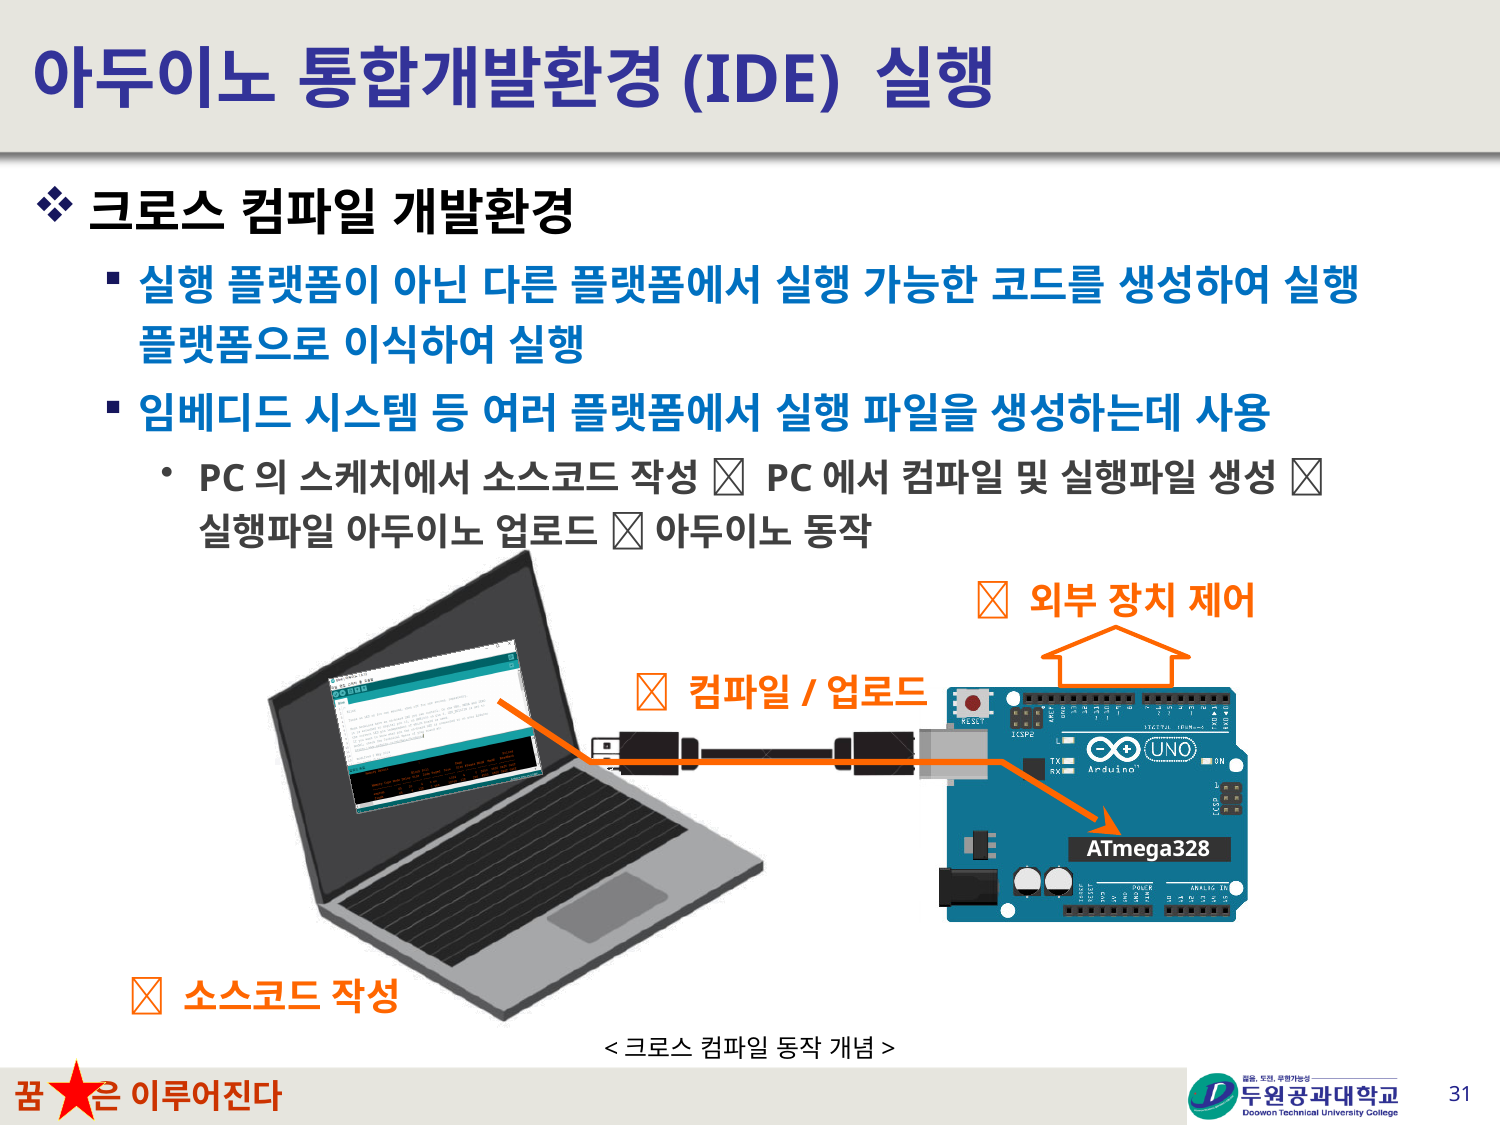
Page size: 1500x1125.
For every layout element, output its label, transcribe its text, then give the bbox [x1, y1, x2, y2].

text_box  외부 장치 제어 [959, 569, 1273, 629]
text_box <크로스 컴파일 동작 개념> [589, 1025, 911, 1070]
title 아두이노 통합개발환경(IDE) 실행 [17, 8, 1483, 142]
slide_number 31 [1399, 1071, 1488, 1119]
text_box  소스코드 작성 [113, 965, 260, 1025]
text_box  컴파일/업로드 [777, 661, 945, 720]
picture [265, 547, 1251, 1036]
list 크로스 컴파일 개발환경 실행 플랫폼이 아닌 다른 플랫폼에서 실행 가능한 코드를 생성하여 실행 플랫폼으로 이식하여 실행 임베디드 시스템 등 여러 플랫폼에서 실행 파일을 생성하는데 사용 PC의 스케치에서 소스코드 작성  PC에서 컴파일 및 실행파일 생성  실행파일 아두이노 업로드  아두이노 동작 [17, 160, 1487, 1067]
picture [100, 1085, 113, 1090]
picture [0, 0, 1500, 173]
picture [0, 1066, 1400, 1125]
text_box [1040, 629, 1192, 684]
